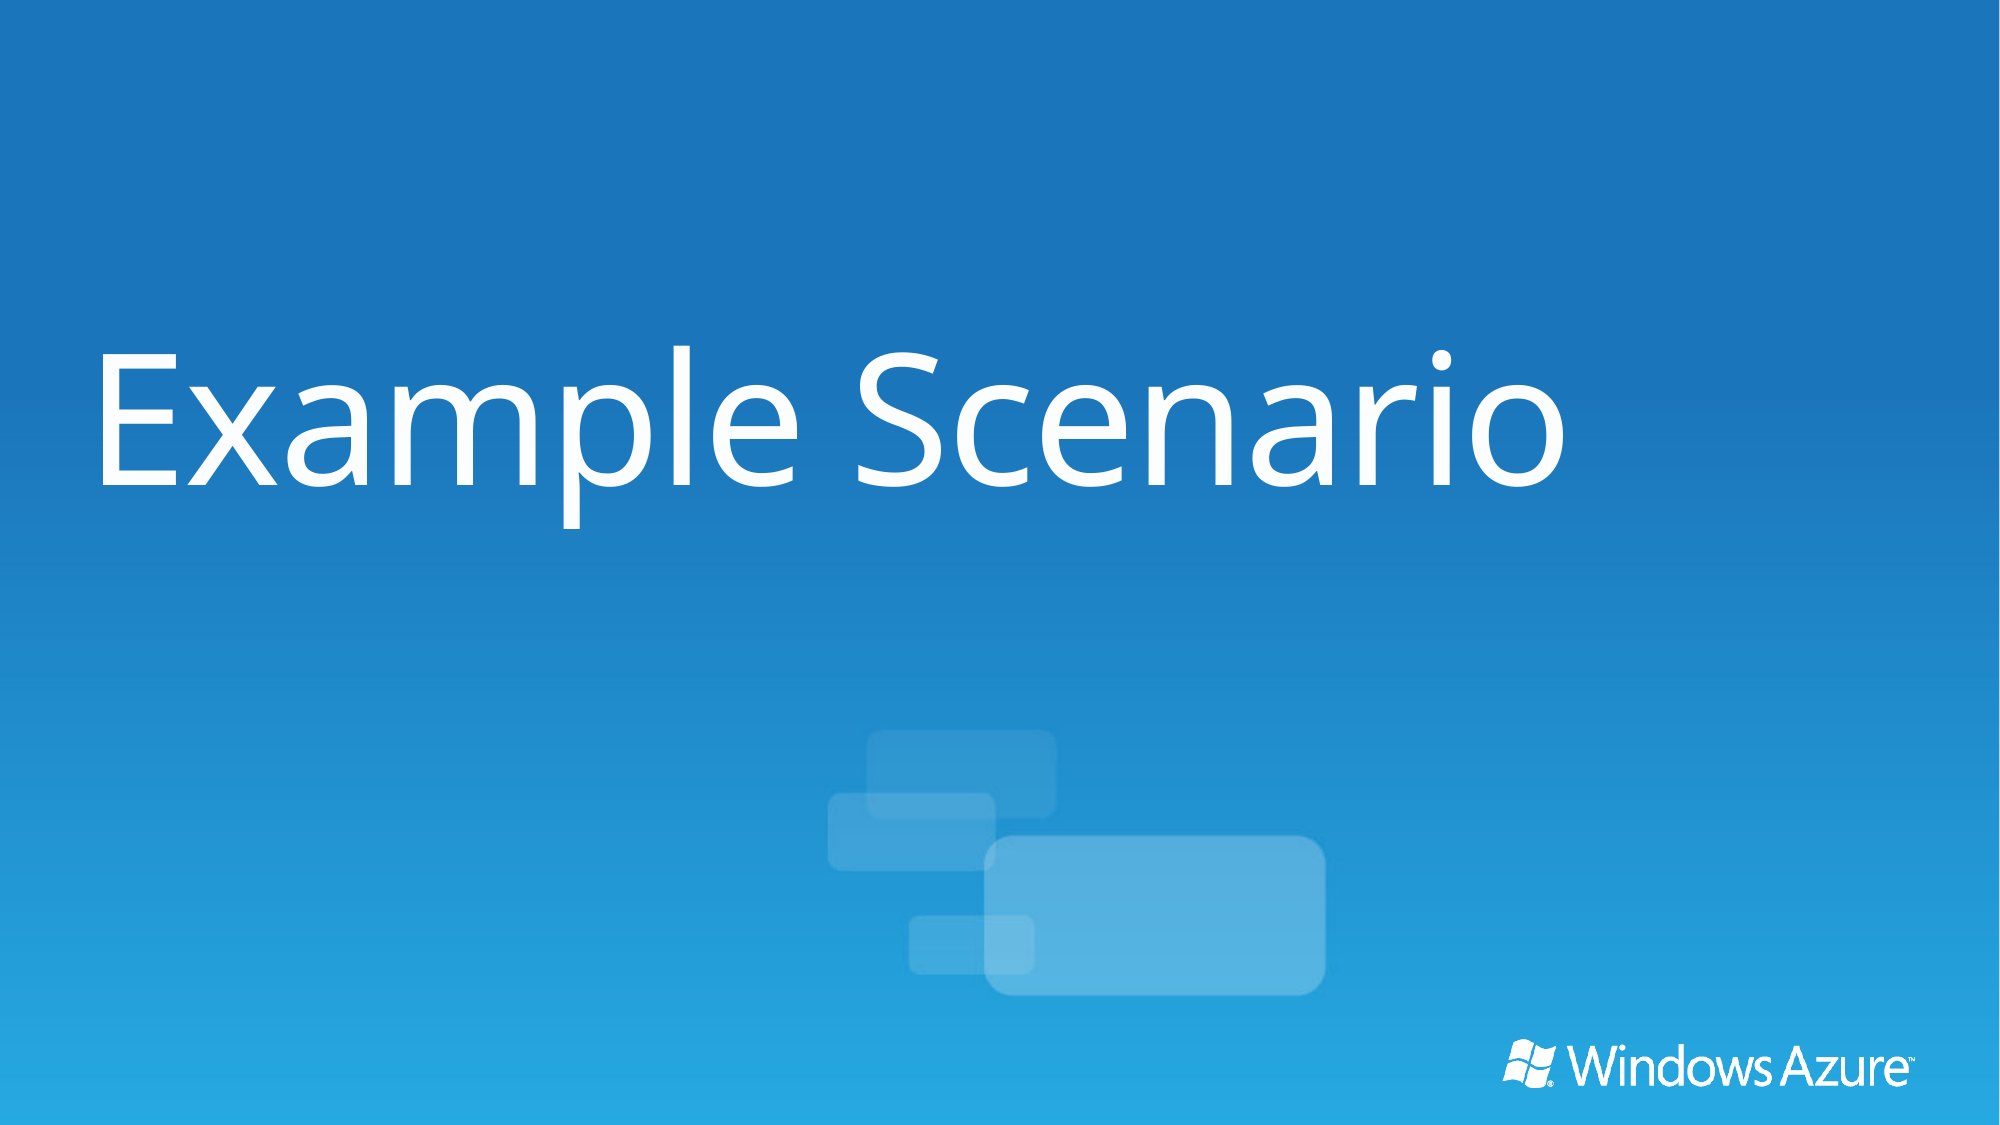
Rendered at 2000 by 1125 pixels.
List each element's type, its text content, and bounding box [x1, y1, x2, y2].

picture [0, 0, 2000, 1125]
list Example Scenario [85, 312, 1840, 539]
